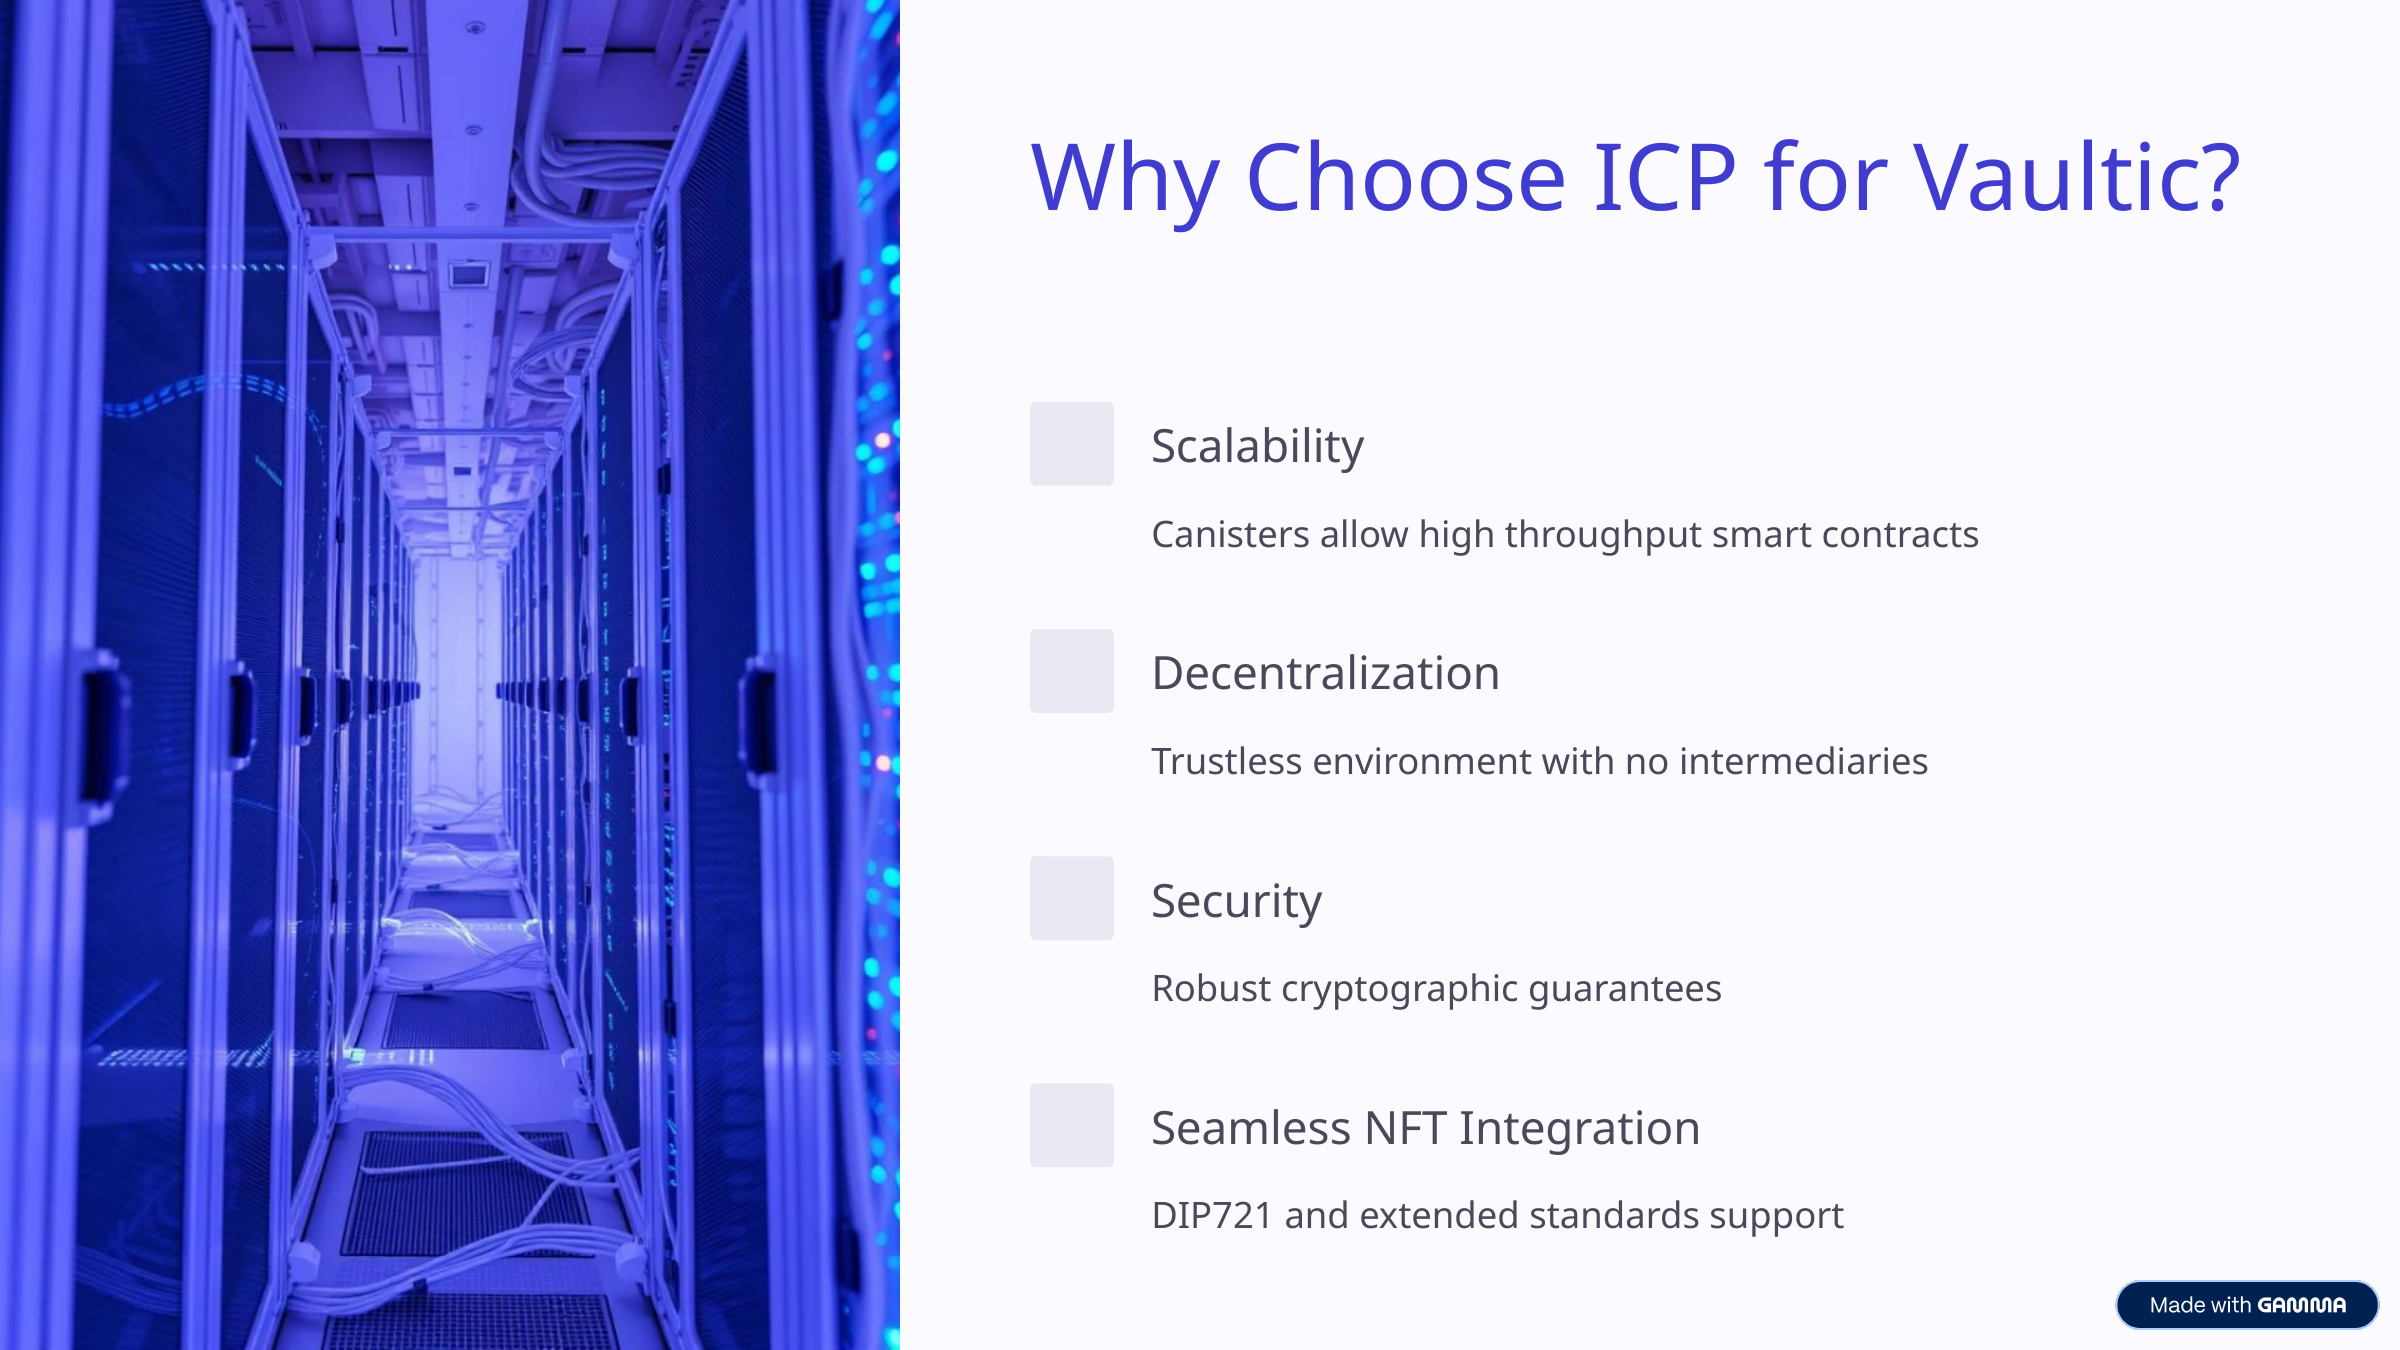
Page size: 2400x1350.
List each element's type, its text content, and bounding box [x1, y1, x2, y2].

text_box Canisters allow high throughput smart contracts [1151, 495, 2270, 555]
text_box Trustless environment with no intermediaries [1151, 722, 2270, 782]
text_box Seamless NFT Integration [1151, 1096, 1771, 1155]
text_box [1030, 1083, 1114, 1168]
text_box Scalability [1151, 414, 1617, 473]
text_box Decentralization [1151, 641, 1617, 700]
text_box Robust cryptographic guarantees [1151, 949, 2270, 1010]
text_box [1030, 629, 1114, 713]
text_box Why Choose ICP for Vaultic? [1030, 113, 2270, 347]
text_box [1030, 856, 1114, 941]
picture [0, 0, 900, 1350]
text_box DIP721 and extended standards support [1151, 1176, 2270, 1237]
text_box [1030, 401, 1114, 486]
text_box Security [1151, 869, 1617, 928]
picture [2106, 1271, 2389, 1339]
